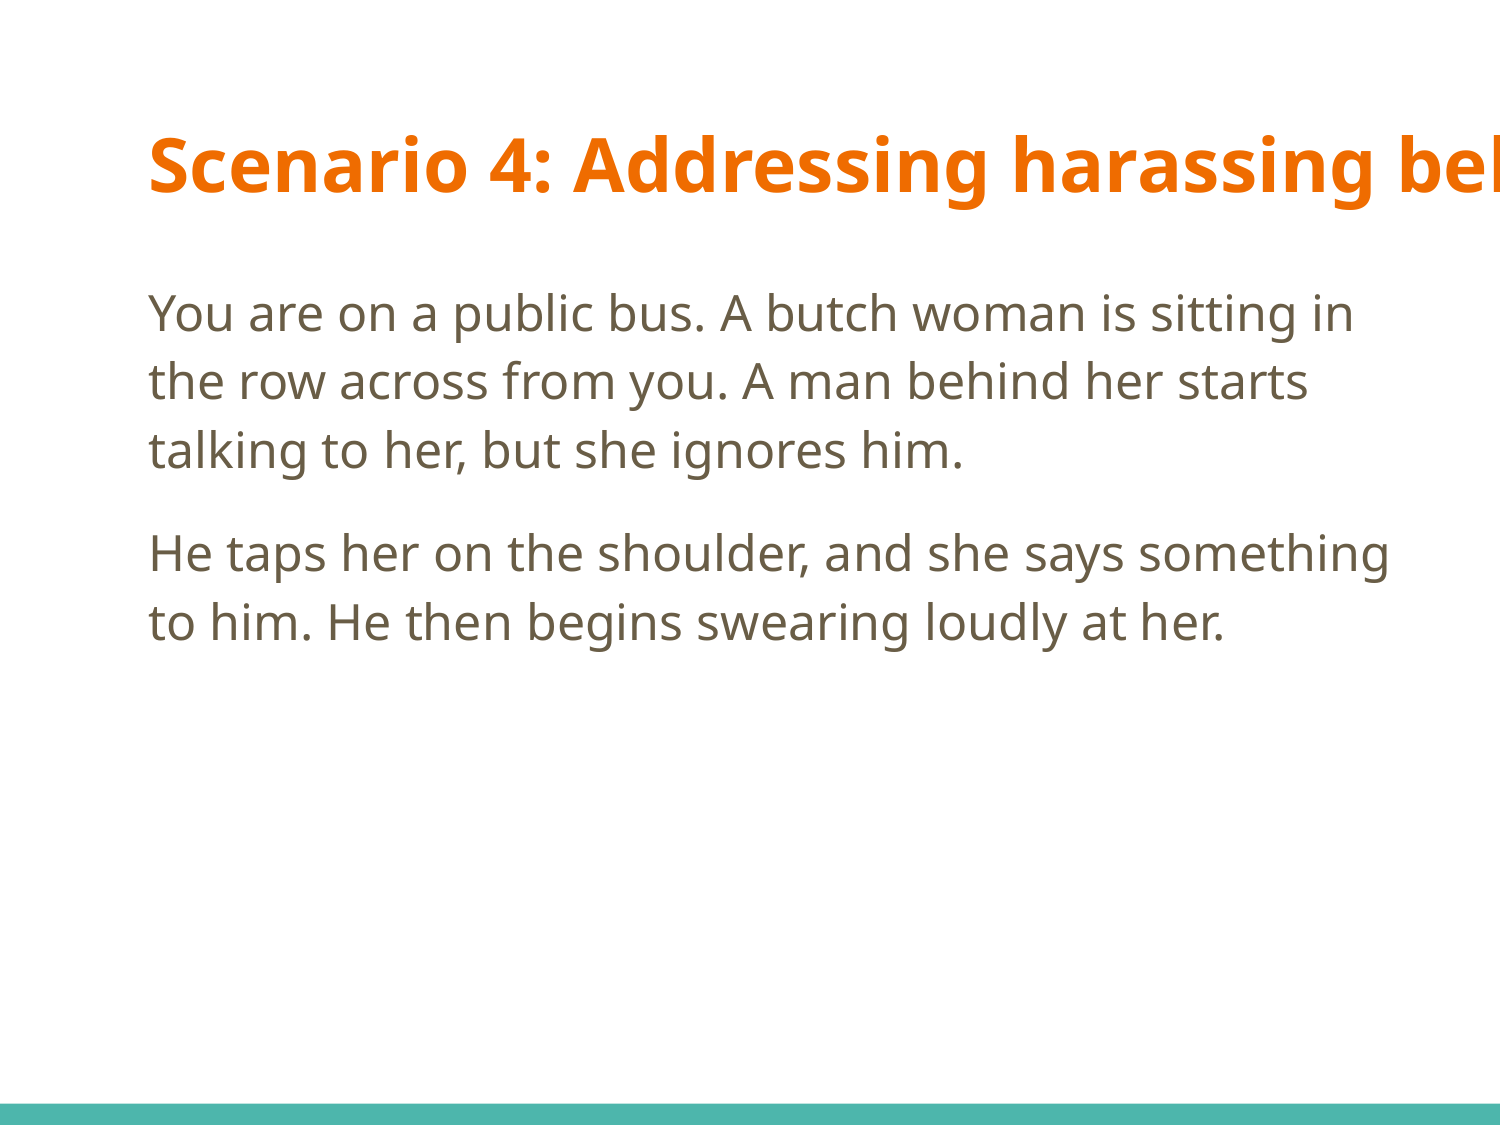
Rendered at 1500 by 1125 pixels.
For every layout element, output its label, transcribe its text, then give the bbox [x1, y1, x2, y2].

title Scenario 4: Addressing harassing behavior [128, 97, 1500, 252]
list You are on a public bus. A butch woman is sitting in the row across from you. A man behind her starts talking to her, but she ignores him. He taps her on the shoulder, and she says something to him. He then begins swearing loudly at her. [128, 252, 1438, 1003]
